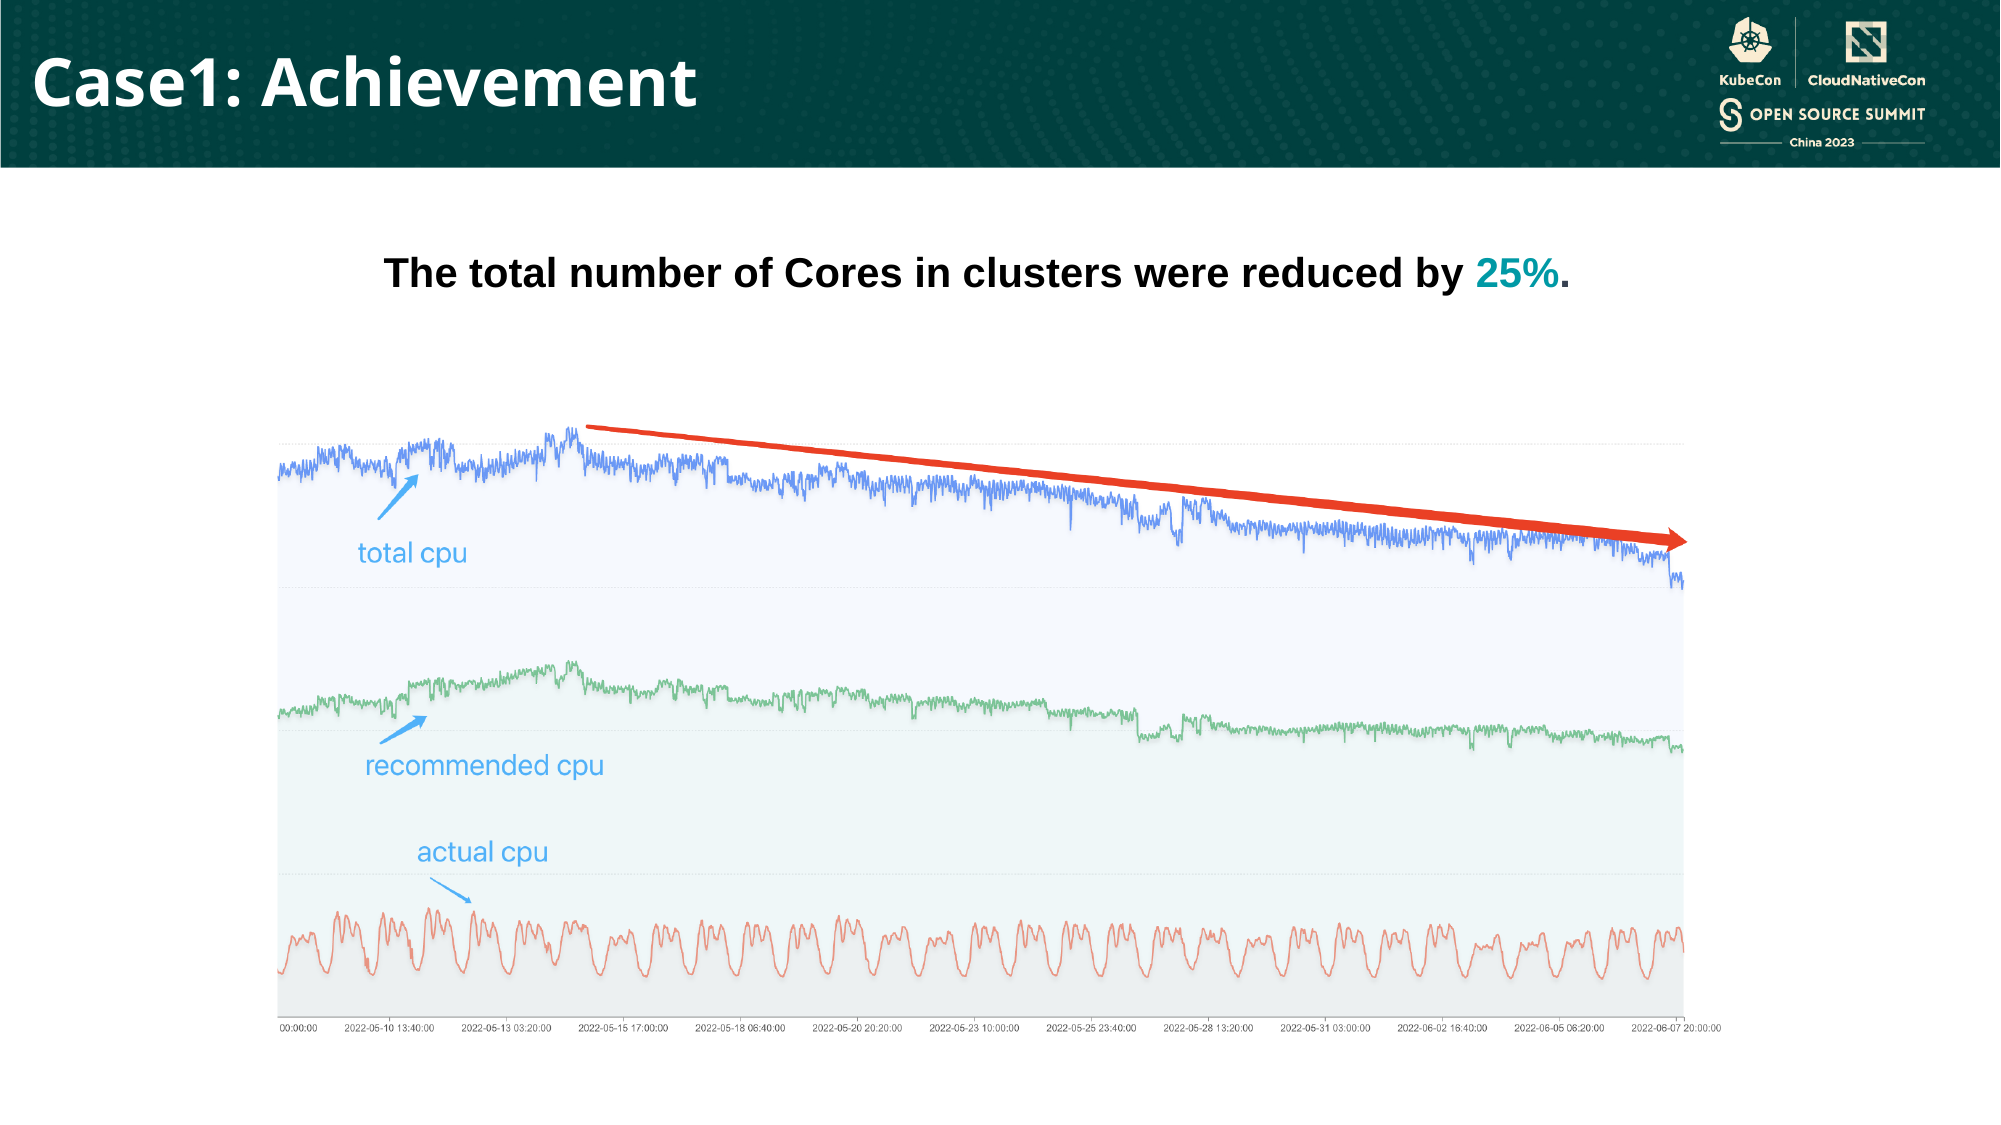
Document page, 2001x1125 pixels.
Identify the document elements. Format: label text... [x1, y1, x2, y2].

text_box The total number of Cores in clusters were reduced by 25%. [368, 237, 2000, 303]
picture [0, 0, 2000, 1125]
title Case1: Achievement [16, 20, 1742, 149]
